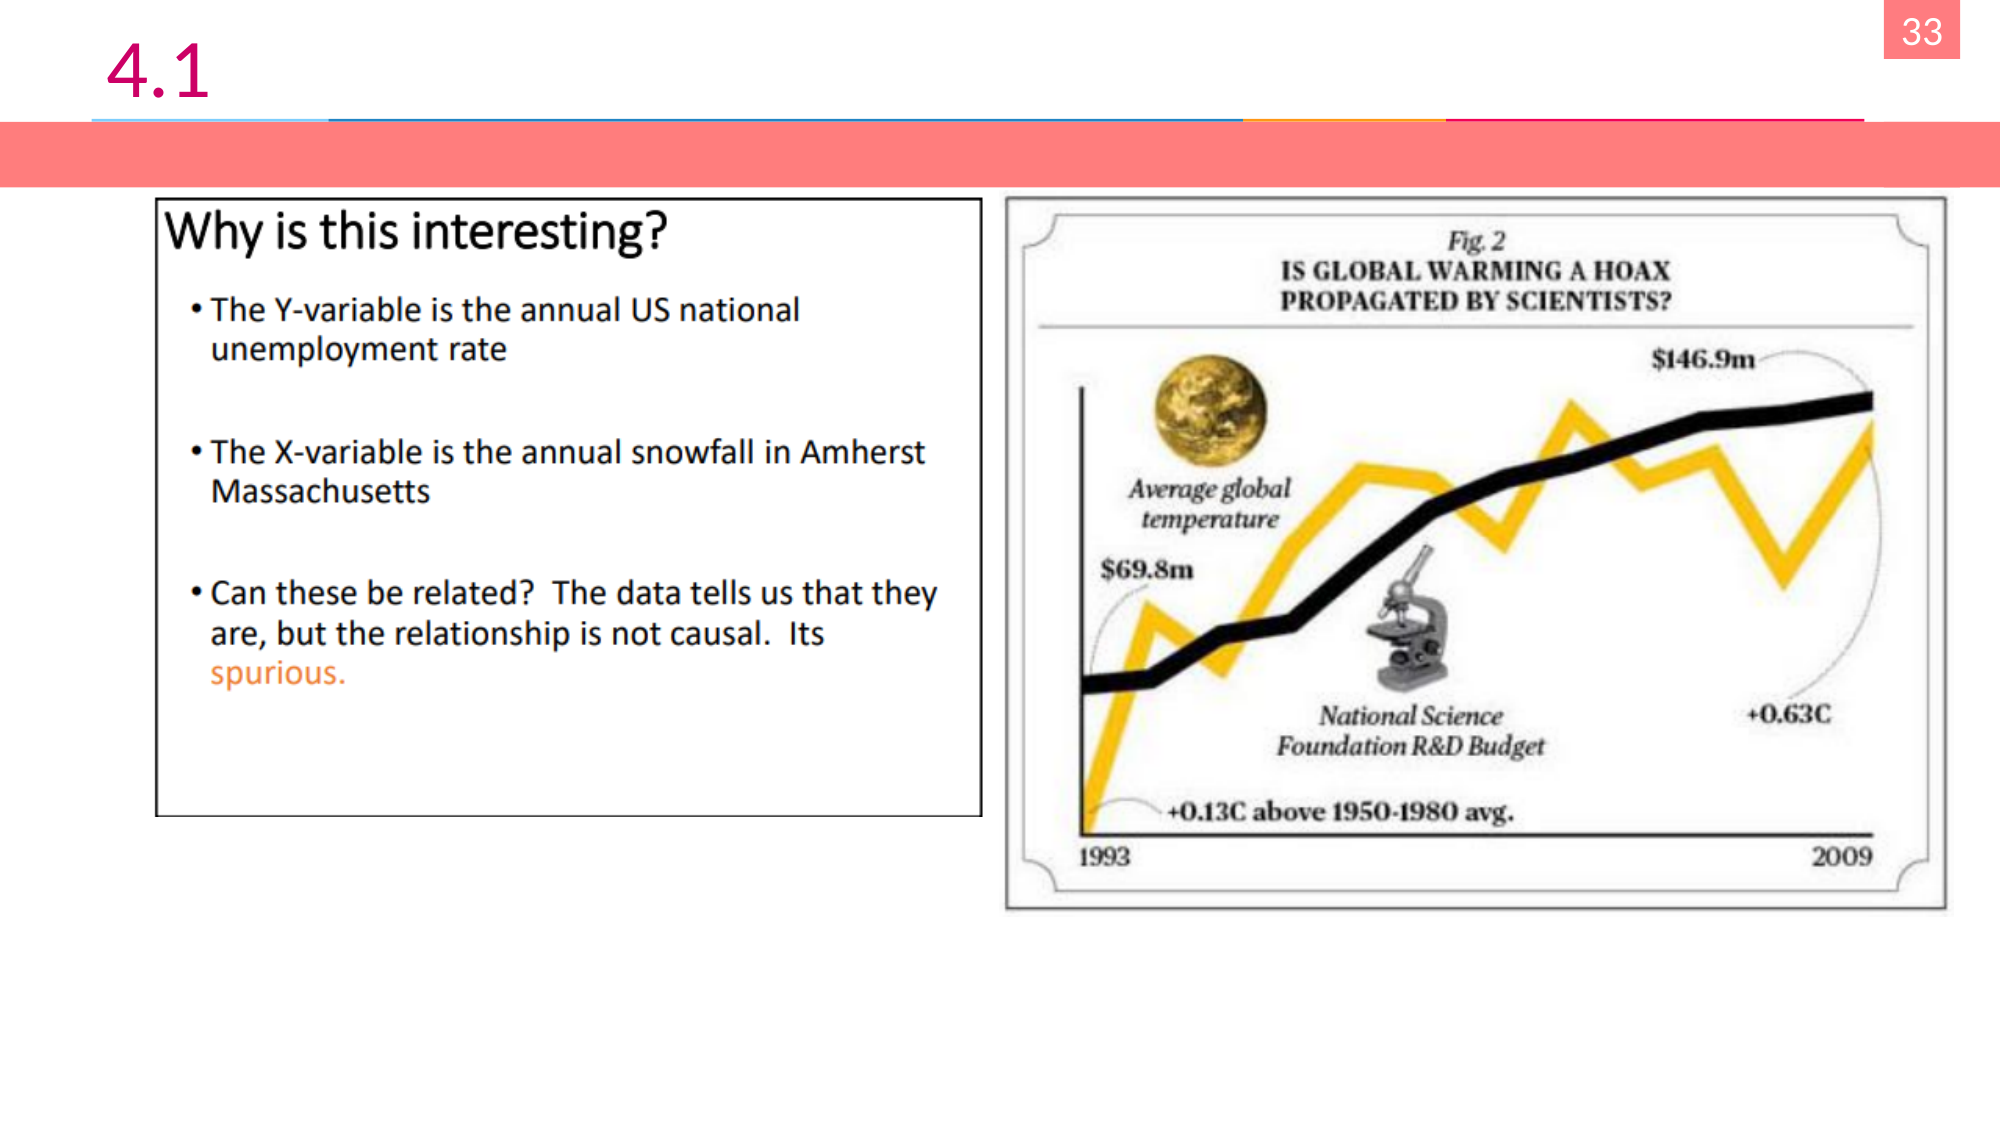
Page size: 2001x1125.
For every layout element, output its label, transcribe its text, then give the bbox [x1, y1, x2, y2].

slide_number 33 [1883, 0, 1961, 59]
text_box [91, 118, 1865, 122]
text_box 4.1 [91, 6, 1865, 118]
text_box [0, 121, 2000, 188]
picture [146, 190, 1954, 917]
